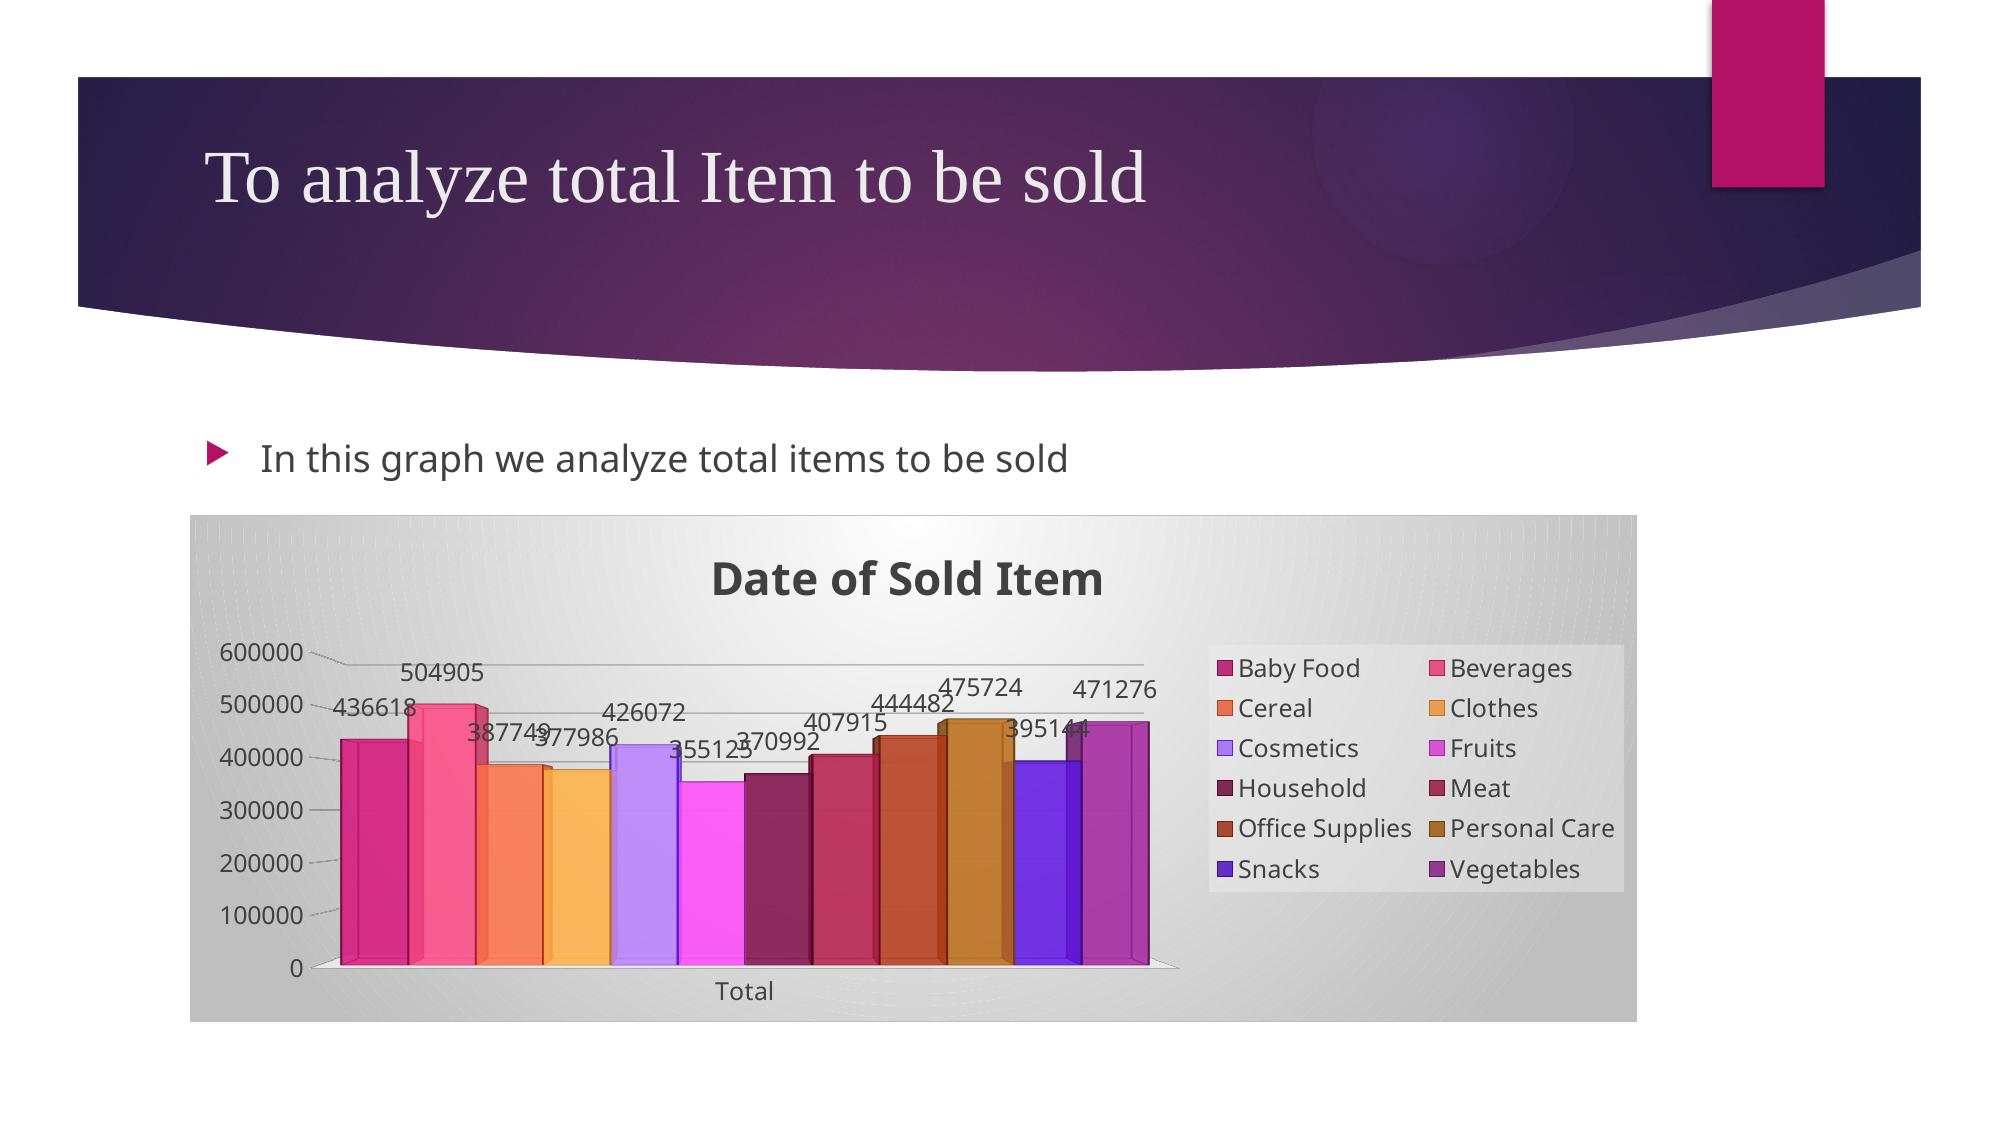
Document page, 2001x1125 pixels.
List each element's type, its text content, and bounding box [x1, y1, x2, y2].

title To analyze total Item to be sold [189, 159, 1627, 276]
chart [189, 514, 1638, 1023]
list In this graph we analyze total items to be sold [189, 427, 1638, 513]
